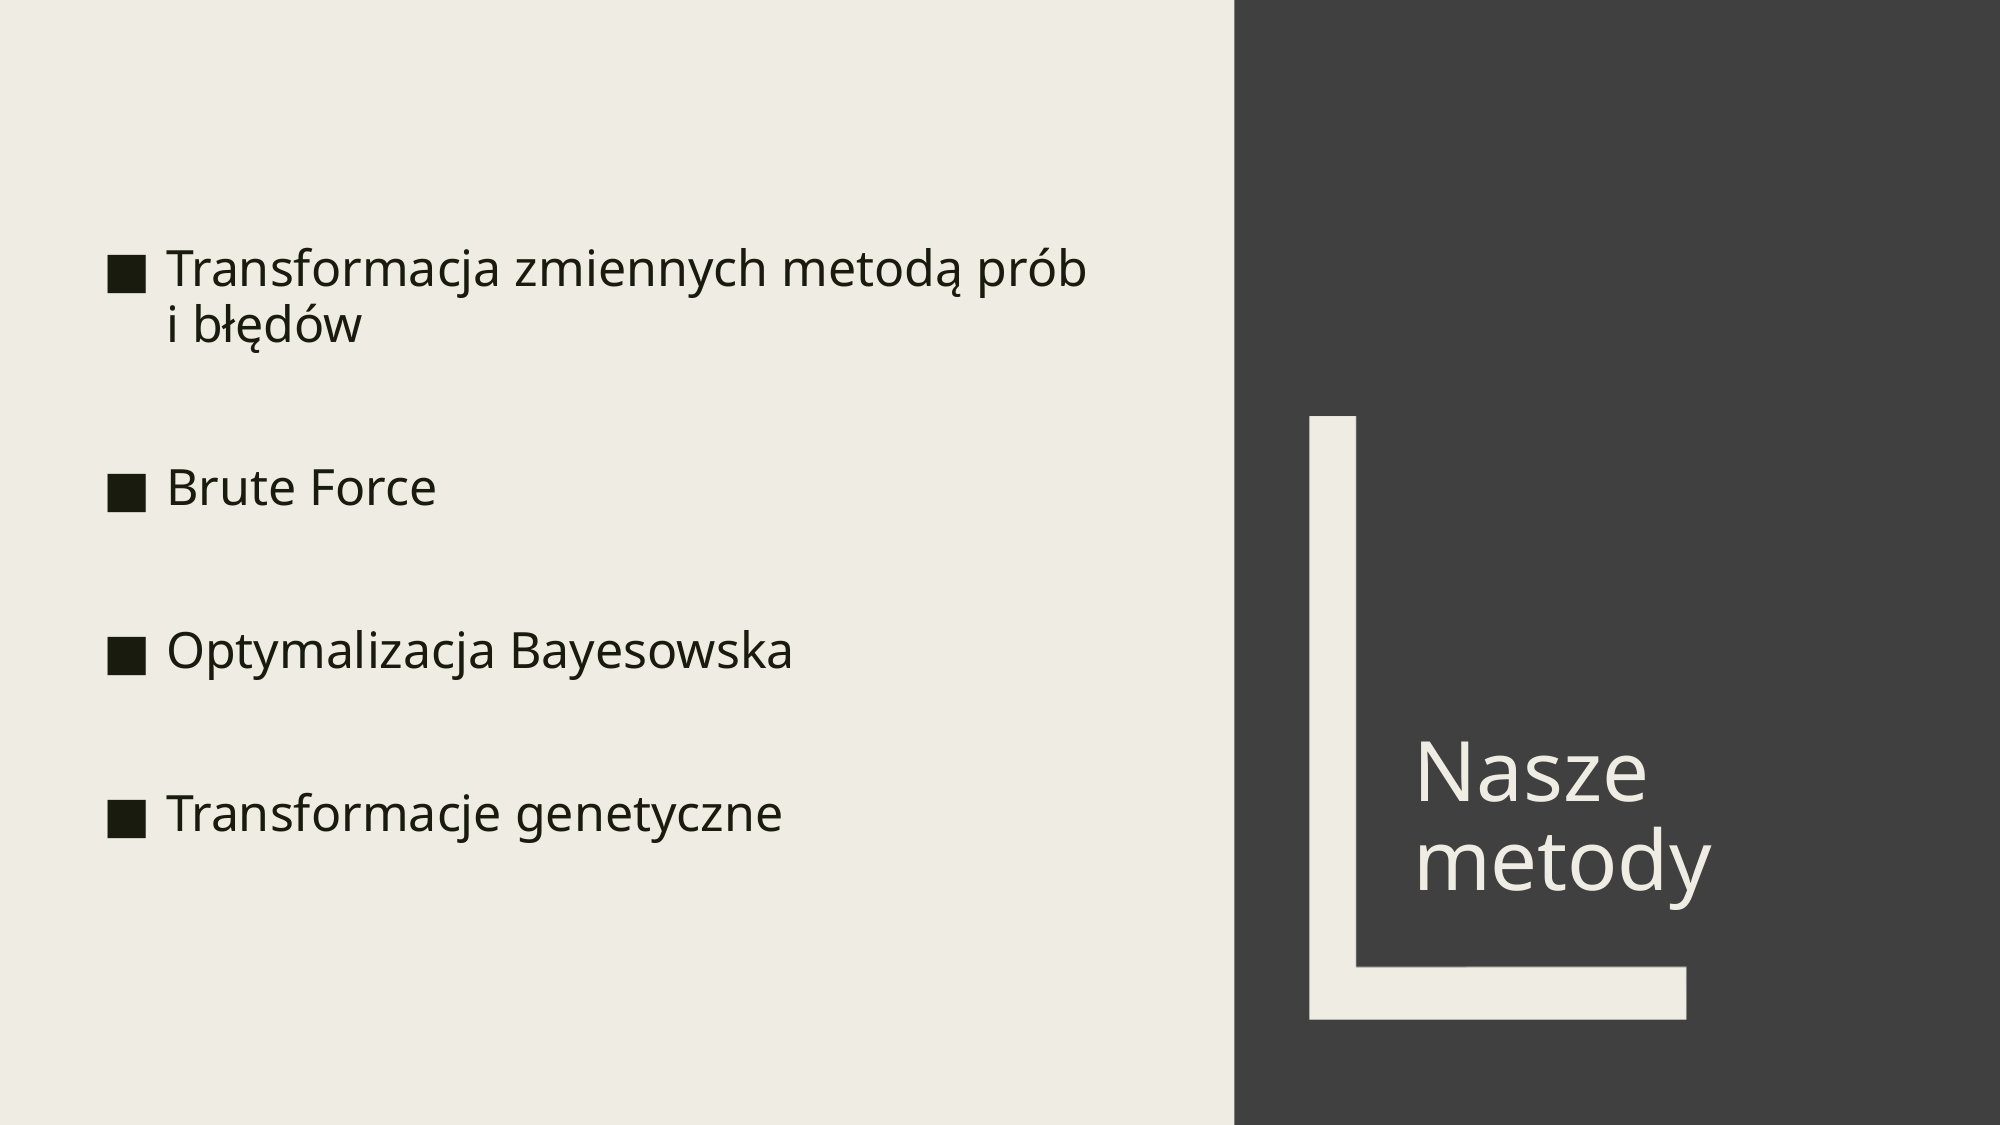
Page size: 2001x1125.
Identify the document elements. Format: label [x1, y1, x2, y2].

list [0, 0, 2000, 1125]
